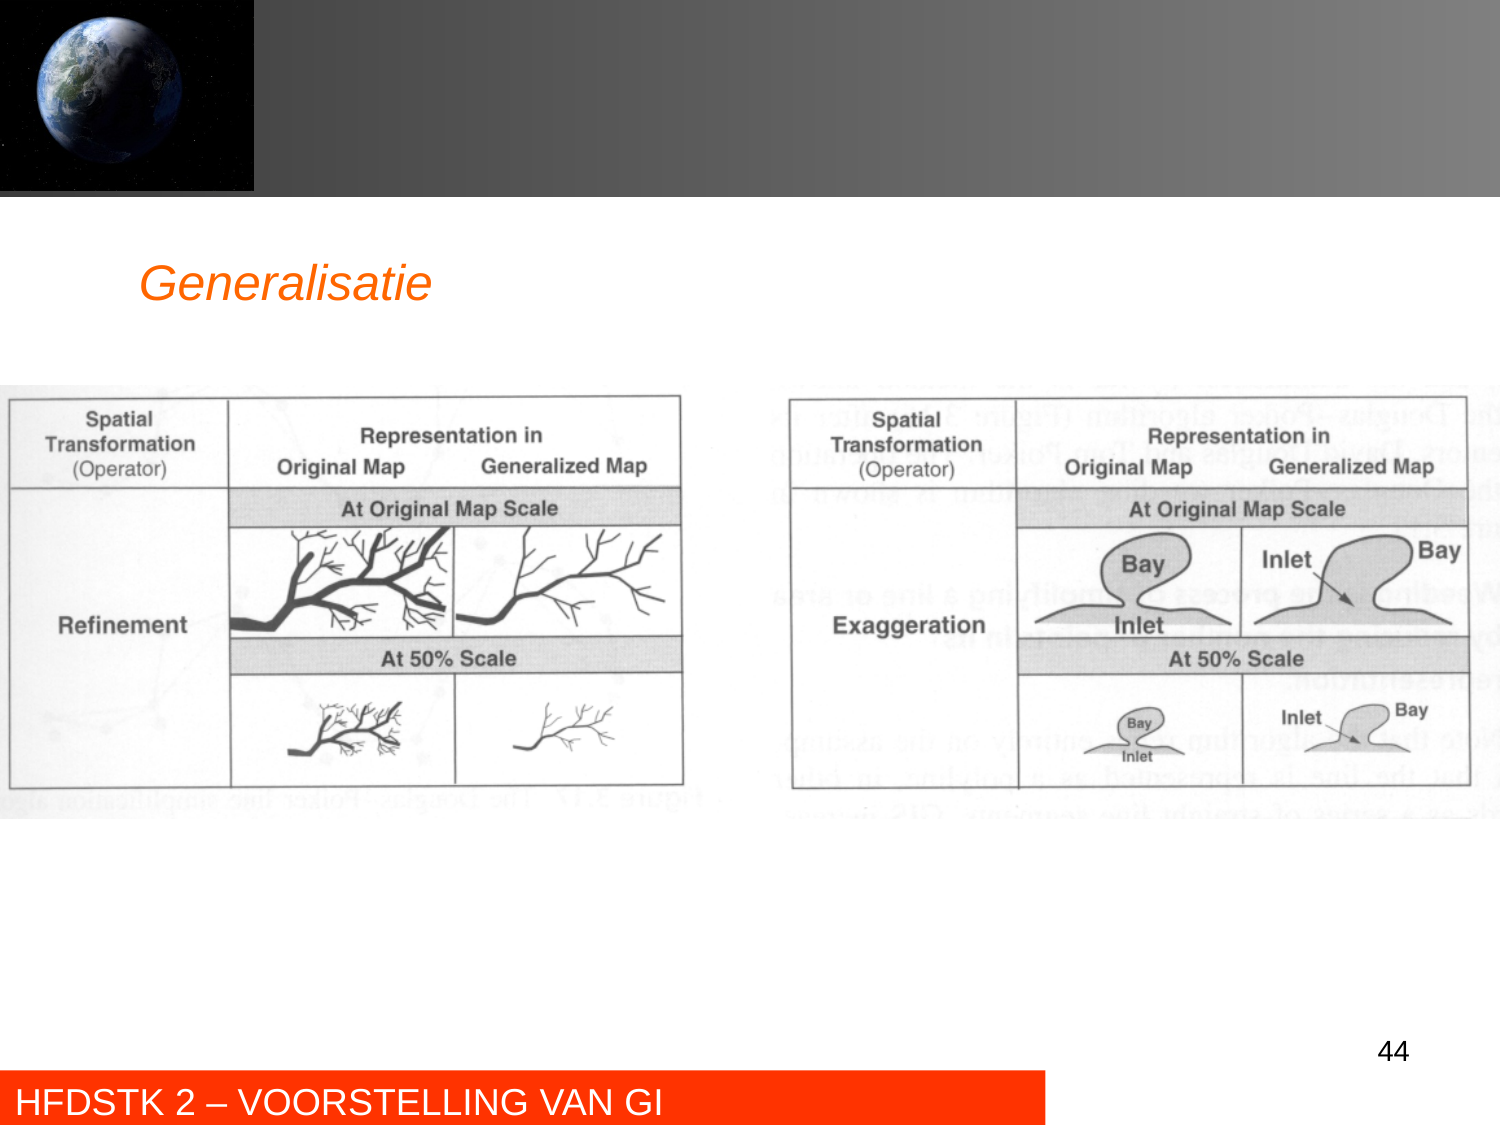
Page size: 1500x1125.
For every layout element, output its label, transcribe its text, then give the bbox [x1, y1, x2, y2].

text_box Generalisatie [123, 243, 1376, 319]
text_box HFDSTK 2 – VOORSTELLING VAN GI [0, 1070, 1034, 1125]
slide_number 44 [1074, 1024, 1425, 1103]
text_box [256, 0, 1500, 197]
text_box [1034, 1070, 1046, 1125]
picture [0, 385, 1500, 819]
picture [0, 0, 255, 191]
